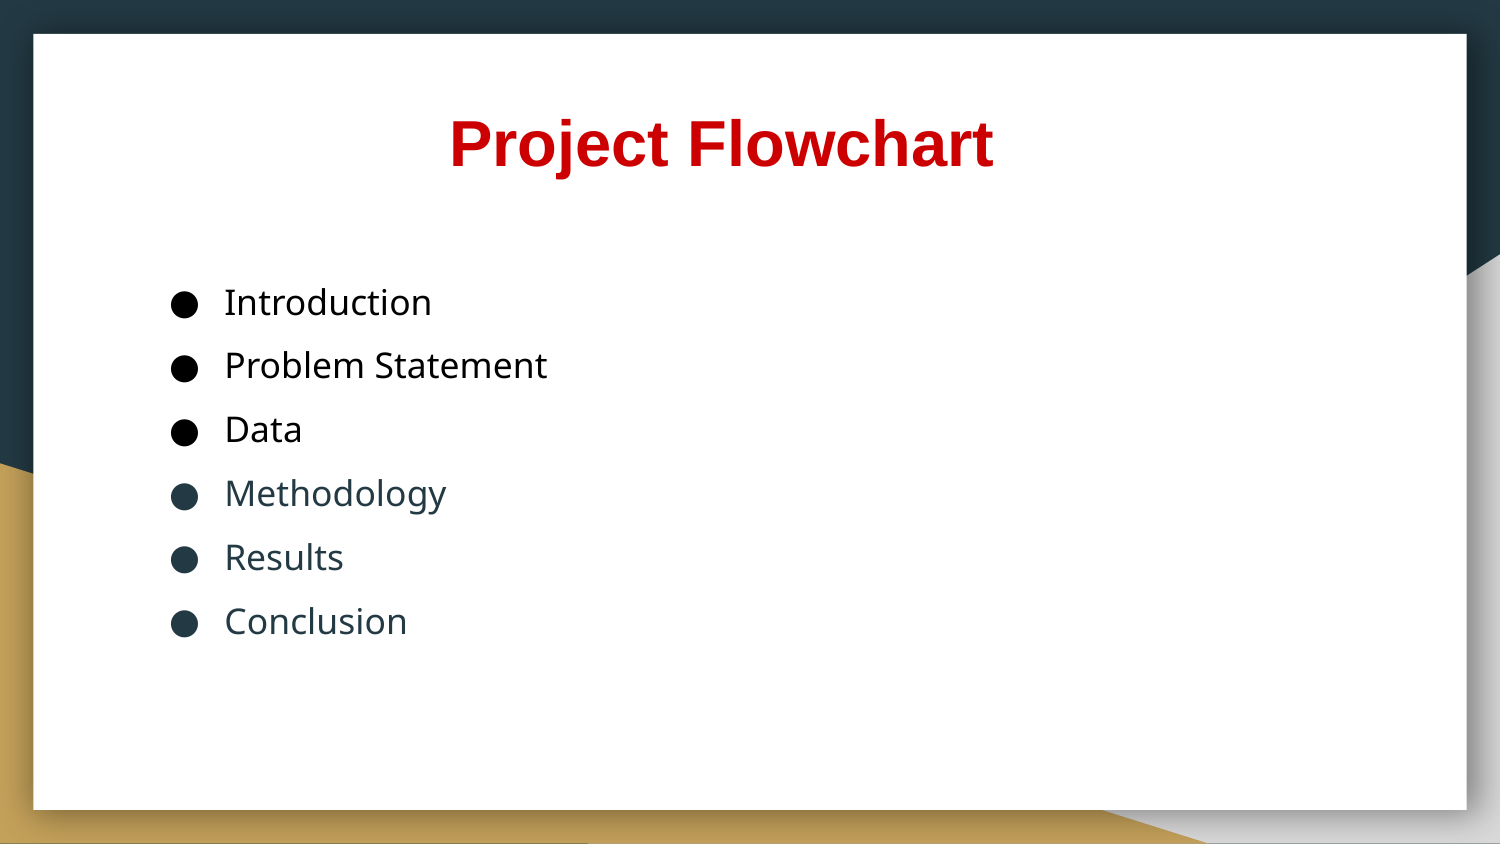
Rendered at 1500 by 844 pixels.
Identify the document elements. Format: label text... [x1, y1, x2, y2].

list Introduction Problem Statement Data Methodology Results Conclusion [134, 243, 1366, 765]
title Project Flowchart [134, 86, 1366, 243]
